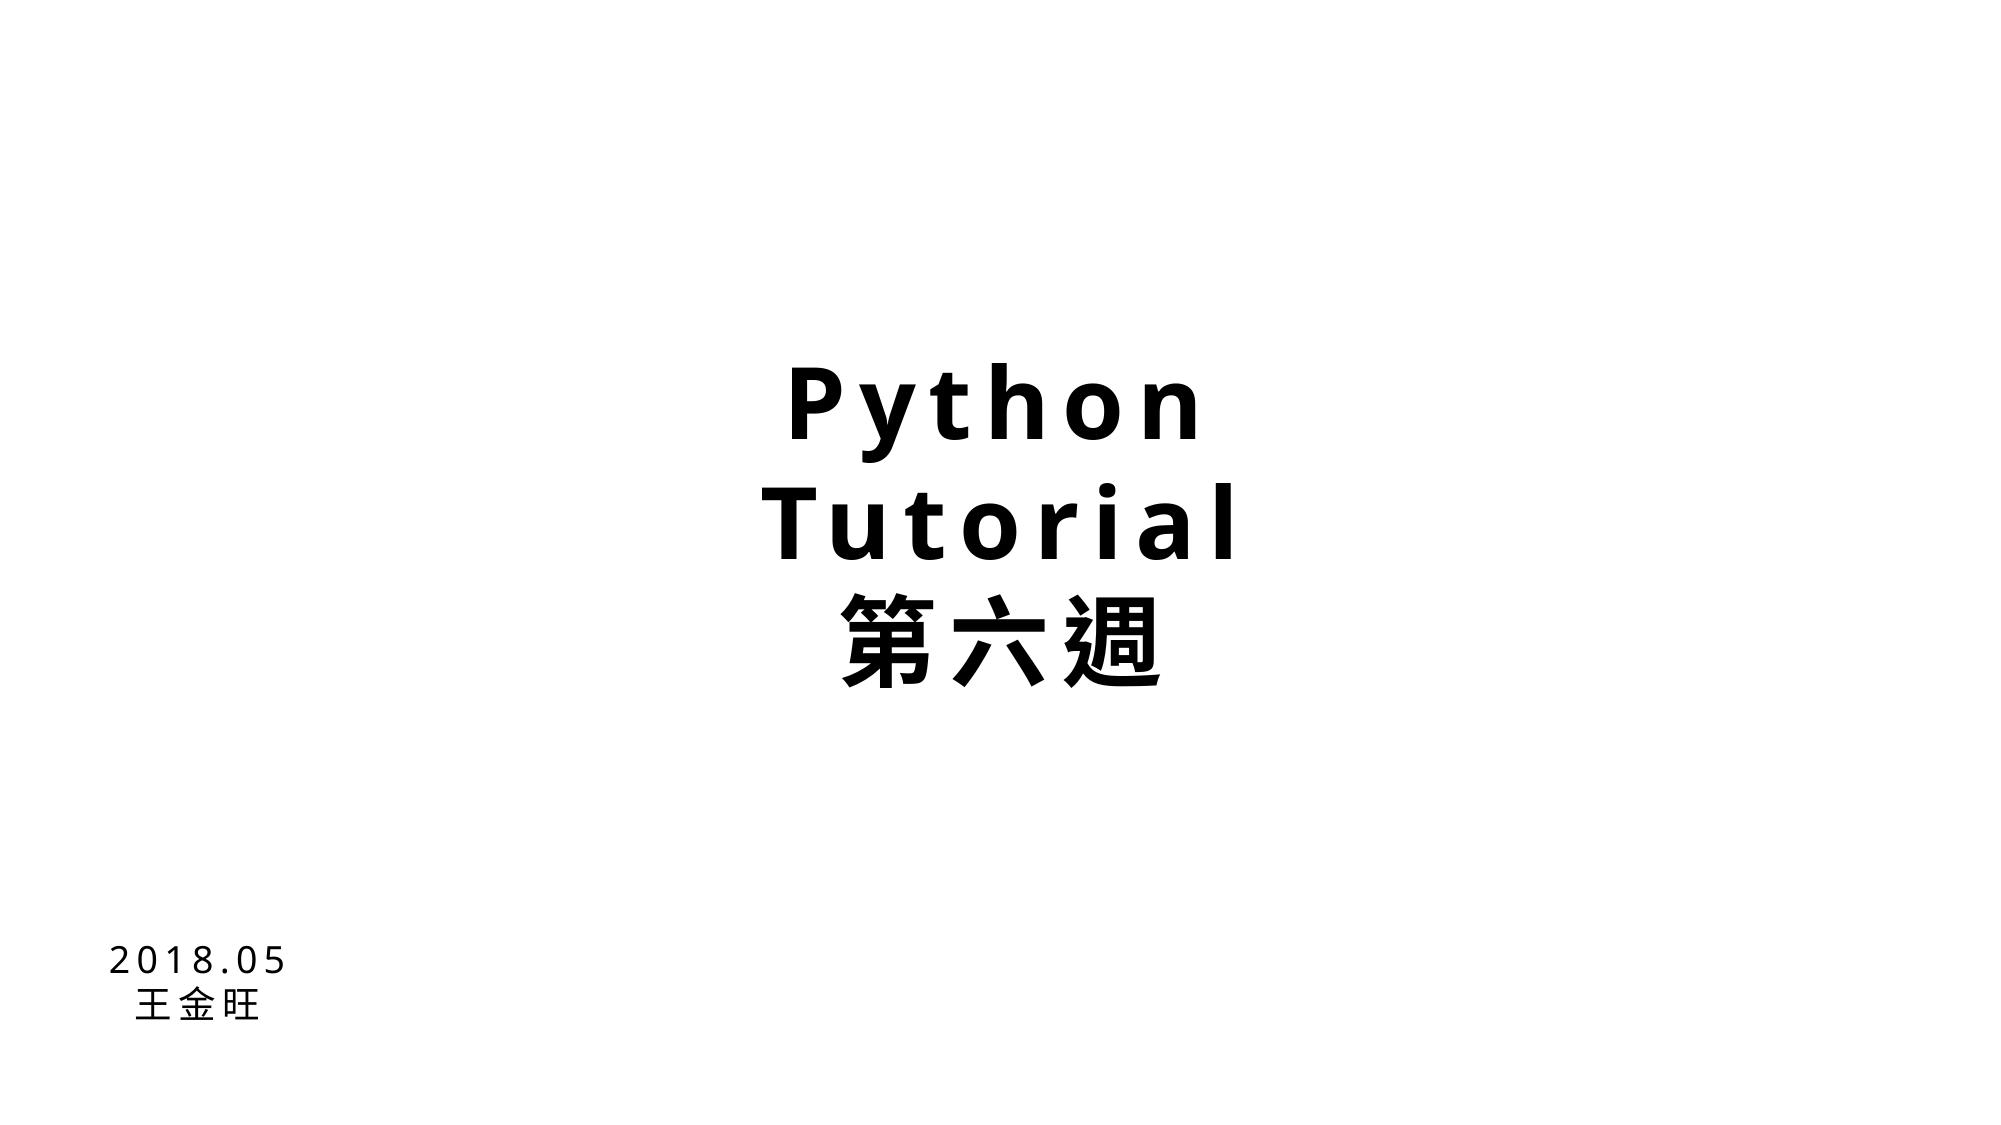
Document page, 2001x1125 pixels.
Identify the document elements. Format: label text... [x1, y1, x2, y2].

text_box 2018.05 王金旺 [94, 928, 301, 1034]
text_box Python Tutorial 第六週 [562, 331, 1438, 707]
